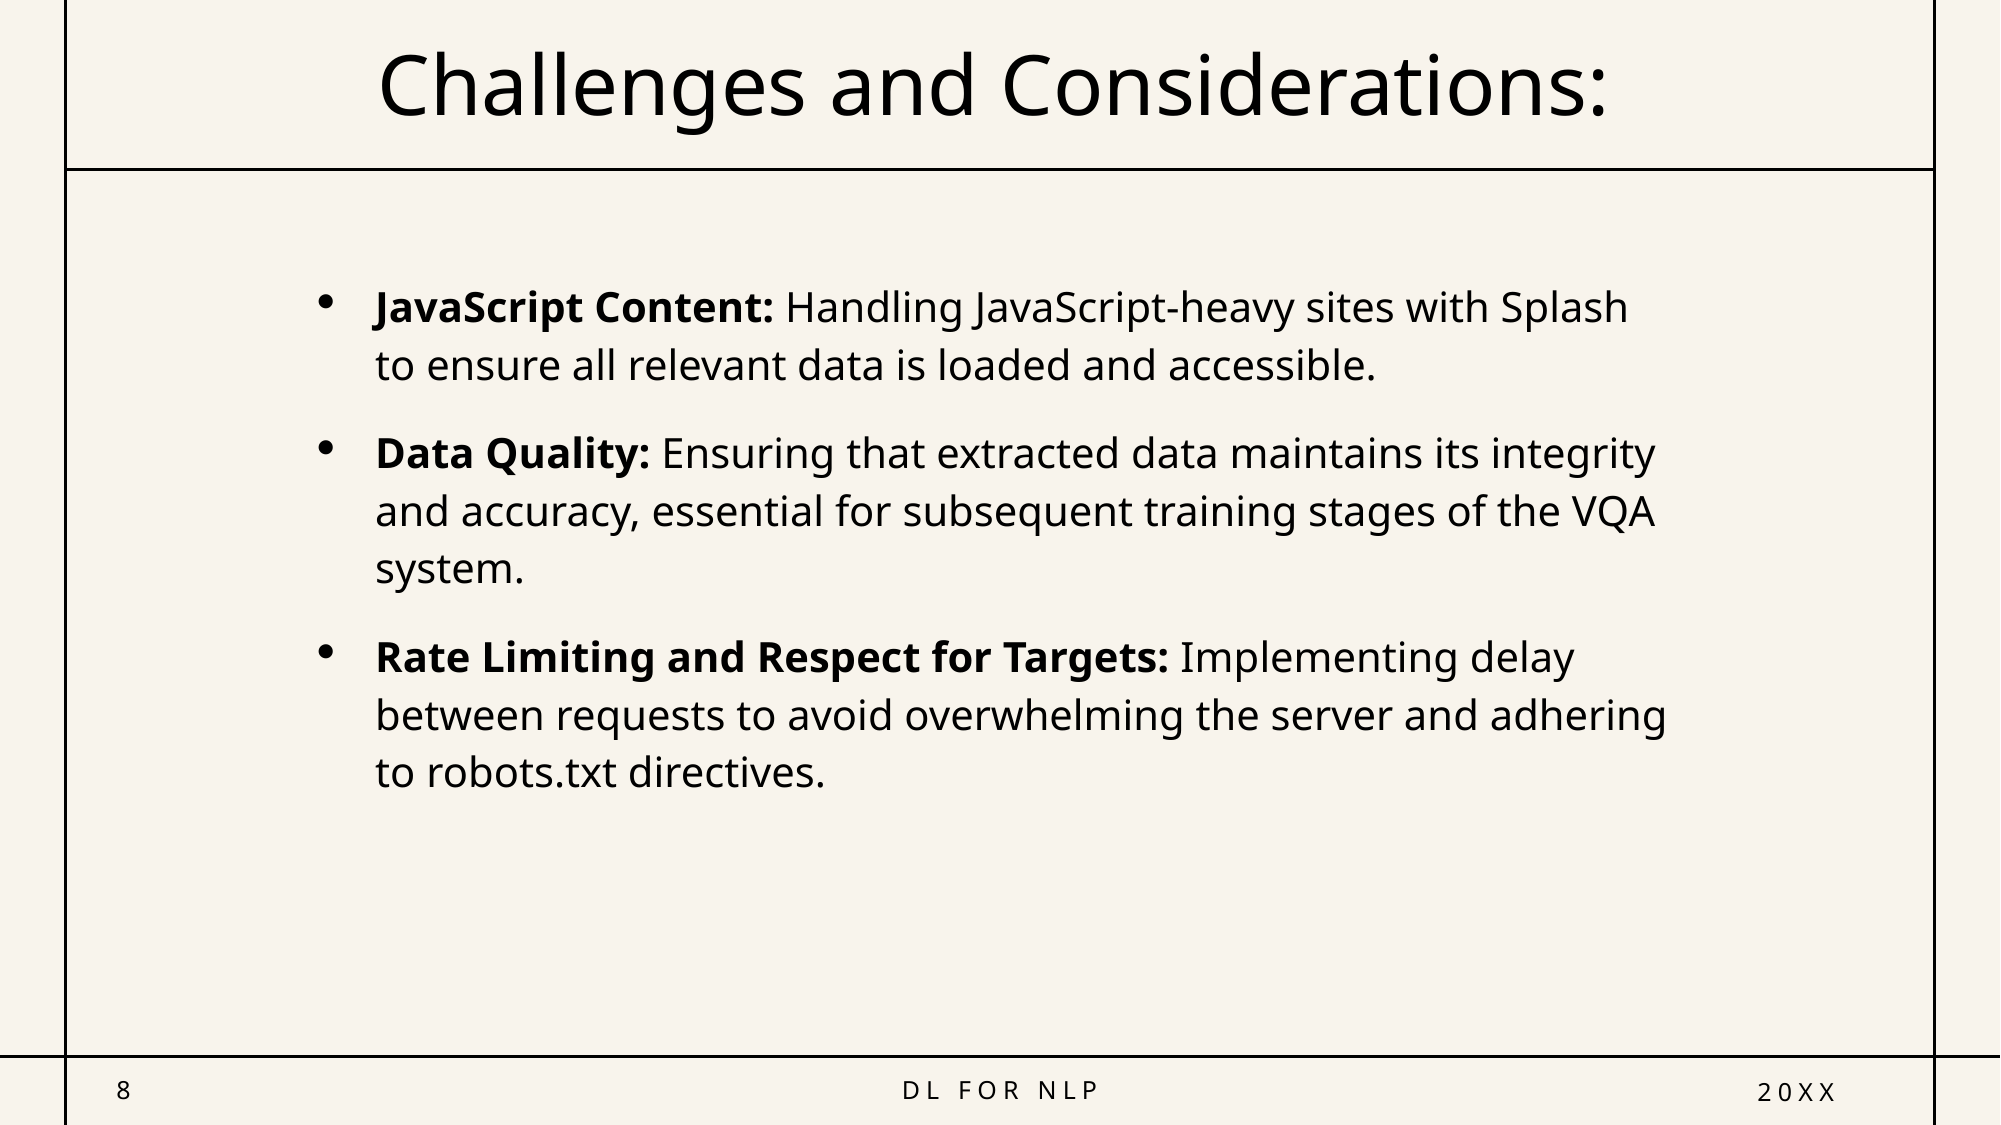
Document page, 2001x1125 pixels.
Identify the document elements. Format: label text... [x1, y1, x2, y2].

footer DL FOR NLP [788, 1069, 1211, 1115]
title Challenges and Considerations: [113, 8, 1875, 168]
list JavaScript Content: Handling JavaScript-heavy sites with Splash to ensure all relevant data is loaded and accessible. Data Quality: Ensuring that extracted data maintains its integrity and accuracy, essential for subsequent training stages of the VQA system. Rate Limiting and Respect for Targets: Implementing delay between requests to avoid overwhelming the server and adhering to robots.txt directives. [303, 265, 1696, 1015]
slide_number 20XX [1742, 1069, 1899, 1115]
slide_number 8 [101, 1069, 258, 1115]
